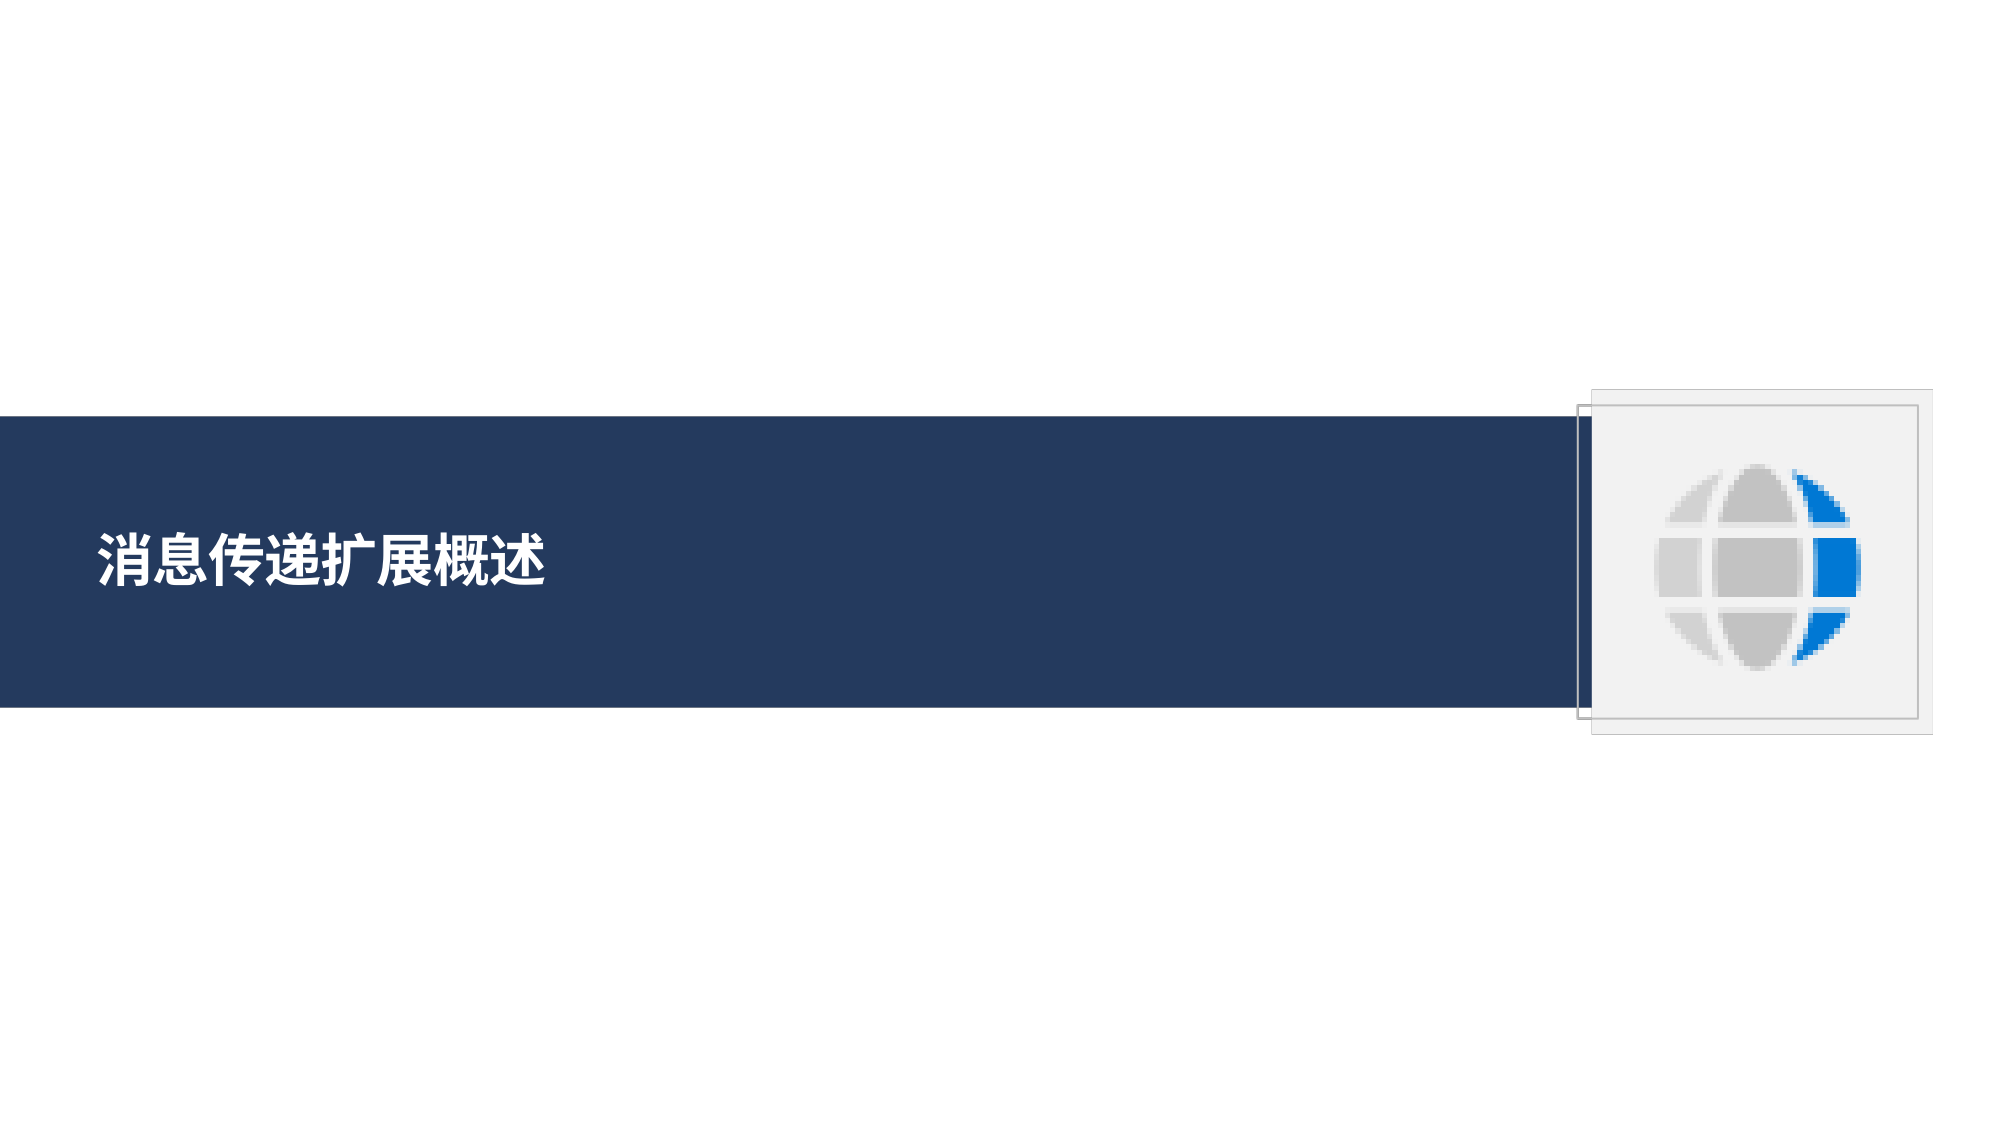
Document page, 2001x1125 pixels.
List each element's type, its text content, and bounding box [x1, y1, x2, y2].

title 消息传递扩展概述 [96, 531, 1549, 594]
picture [0, 0, 2001, 1125]
